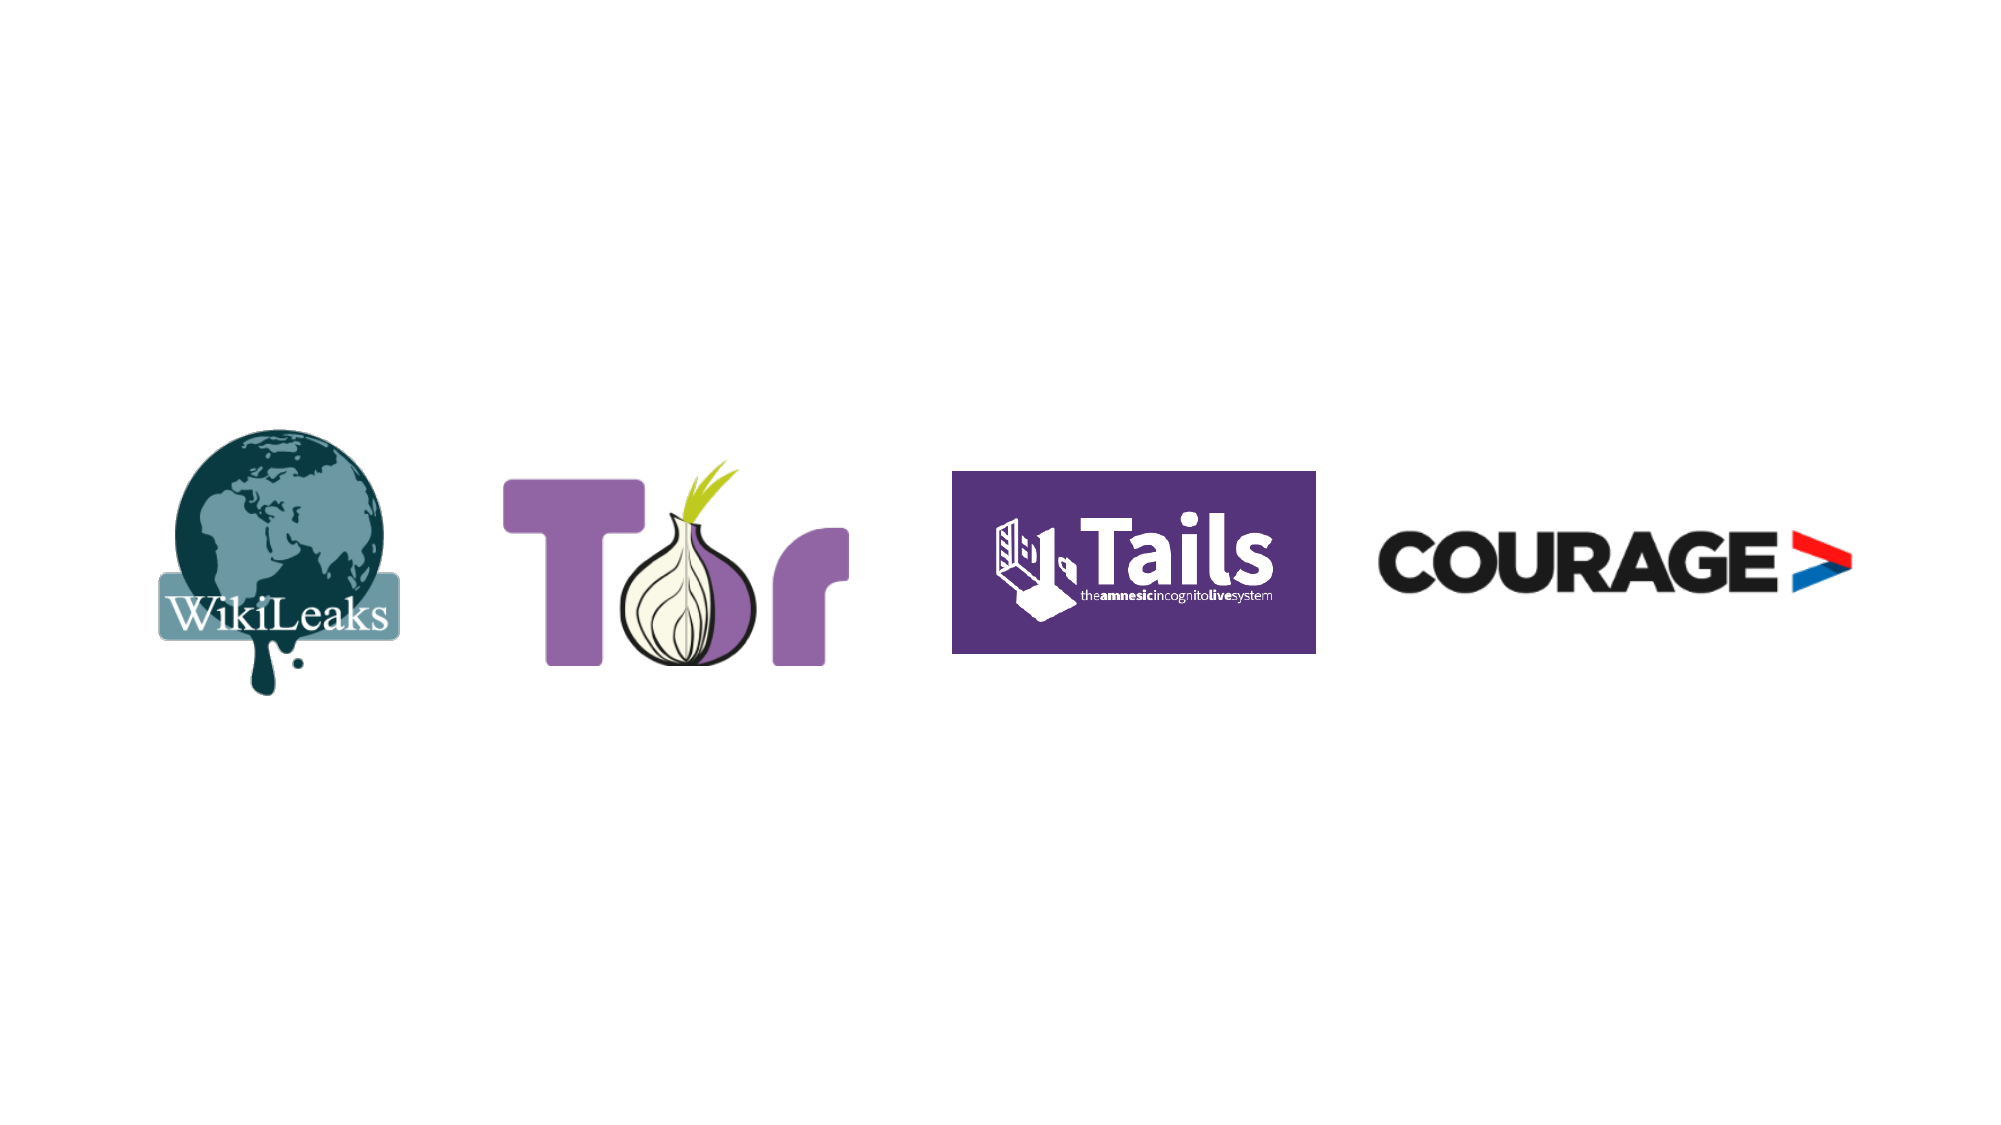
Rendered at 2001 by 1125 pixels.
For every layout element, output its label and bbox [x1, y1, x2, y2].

picture [76, 427, 482, 698]
picture [503, 459, 849, 666]
picture [1377, 529, 1855, 596]
picture [952, 471, 1316, 654]
